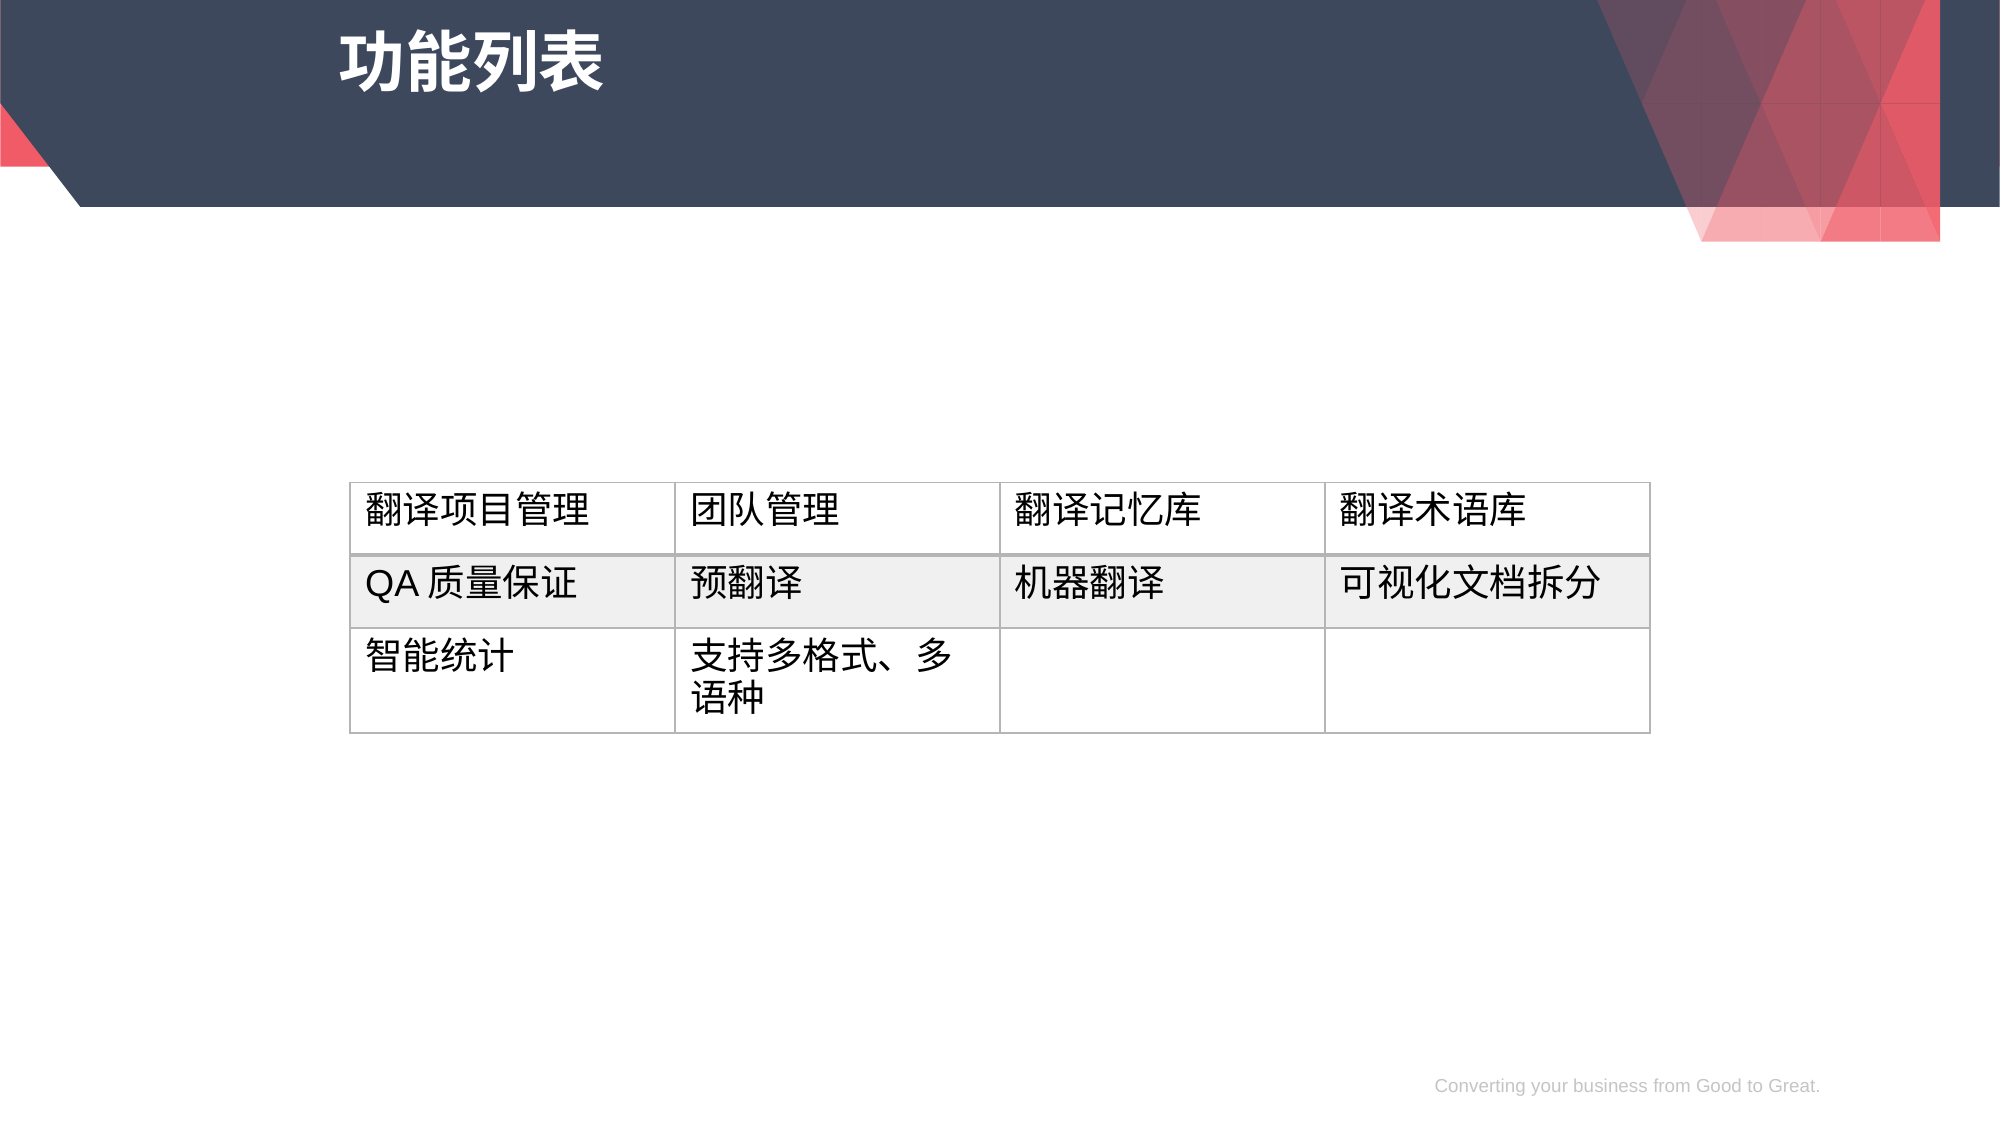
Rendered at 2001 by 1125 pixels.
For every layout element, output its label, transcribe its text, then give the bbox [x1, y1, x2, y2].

table_cell 机器翻译 [1001, 557, 1324, 627]
slide_number [1803, 1044, 1898, 1125]
table_cell 支持多格式、多语种 [676, 629, 999, 732]
table_header 翻译术语库 [1326, 483, 1649, 553]
table_header 团队管理 [676, 483, 999, 553]
table_header 翻译记忆库 [1001, 483, 1324, 553]
table_cell 预翻译 [676, 557, 999, 627]
footer Converting your business from Good to Great. [1207, 1044, 1803, 1125]
title 功能列表 [338, 7, 1639, 105]
table_cell QA质量保证 [351, 557, 674, 627]
table_cell 可视化文档拆分 [1326, 557, 1649, 627]
table_header 翻译项目管理 [351, 483, 674, 553]
table_cell [1001, 629, 1324, 732]
table_cell [1326, 629, 1649, 732]
table_cell 智能统计 [351, 629, 674, 732]
